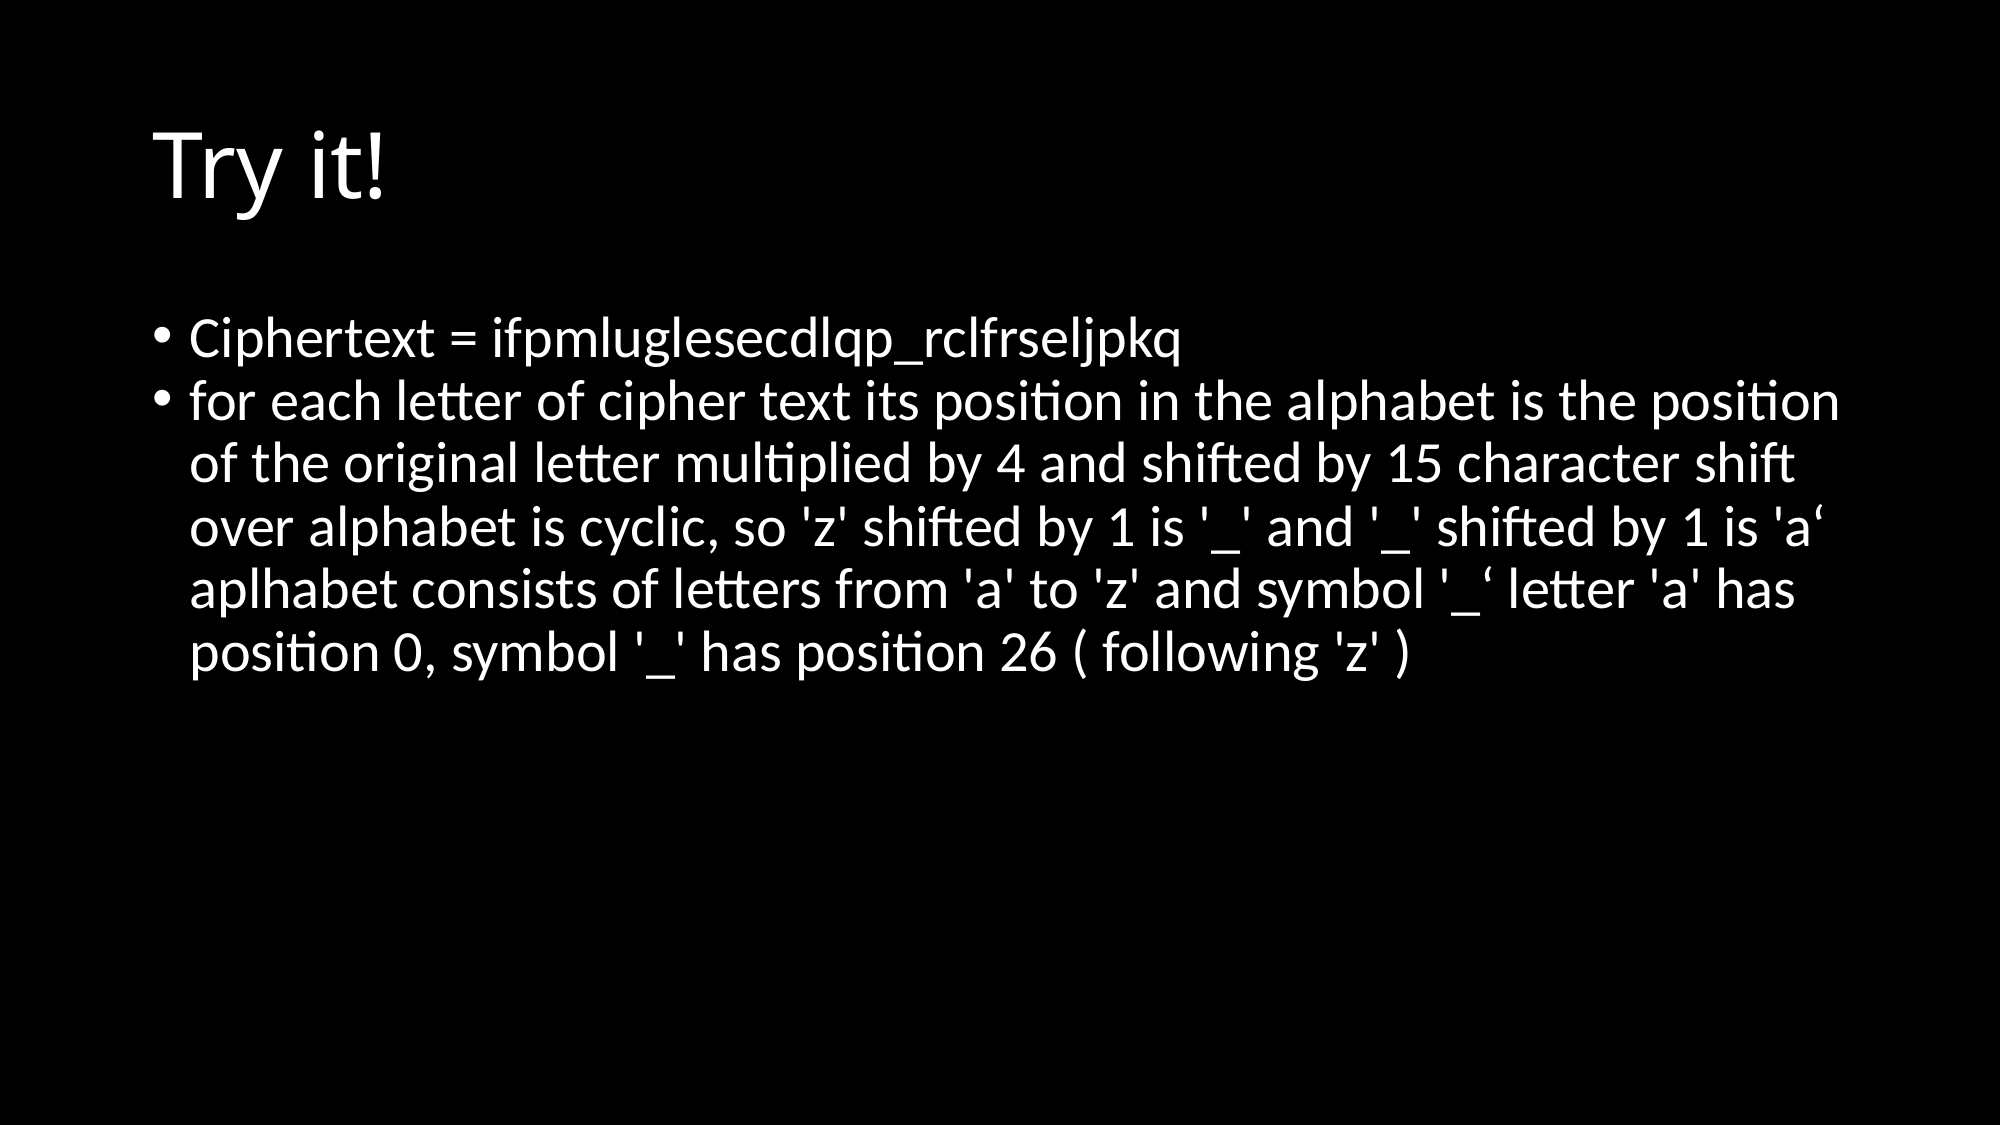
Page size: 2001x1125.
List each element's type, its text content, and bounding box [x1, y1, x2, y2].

text_box Ciphertext = ifpmluglesecdlqp_rclfrseljpkq for each letter of cipher text its position in the alphabet is the position of the original letter multiplied by 4 and shifted by 15 character shift over alphabet is cyclic, so 'z' shifted by 1 is '_' and '_' shifted by 1 is 'a‘ aplhabet consists of letters from 'a' to 'z' and symbol '_‘ letter 'a' has position 0, symbol '_' has position 26 ( following 'z' ) [137, 299, 1863, 1014]
text_box Try it! [137, 59, 1863, 278]
